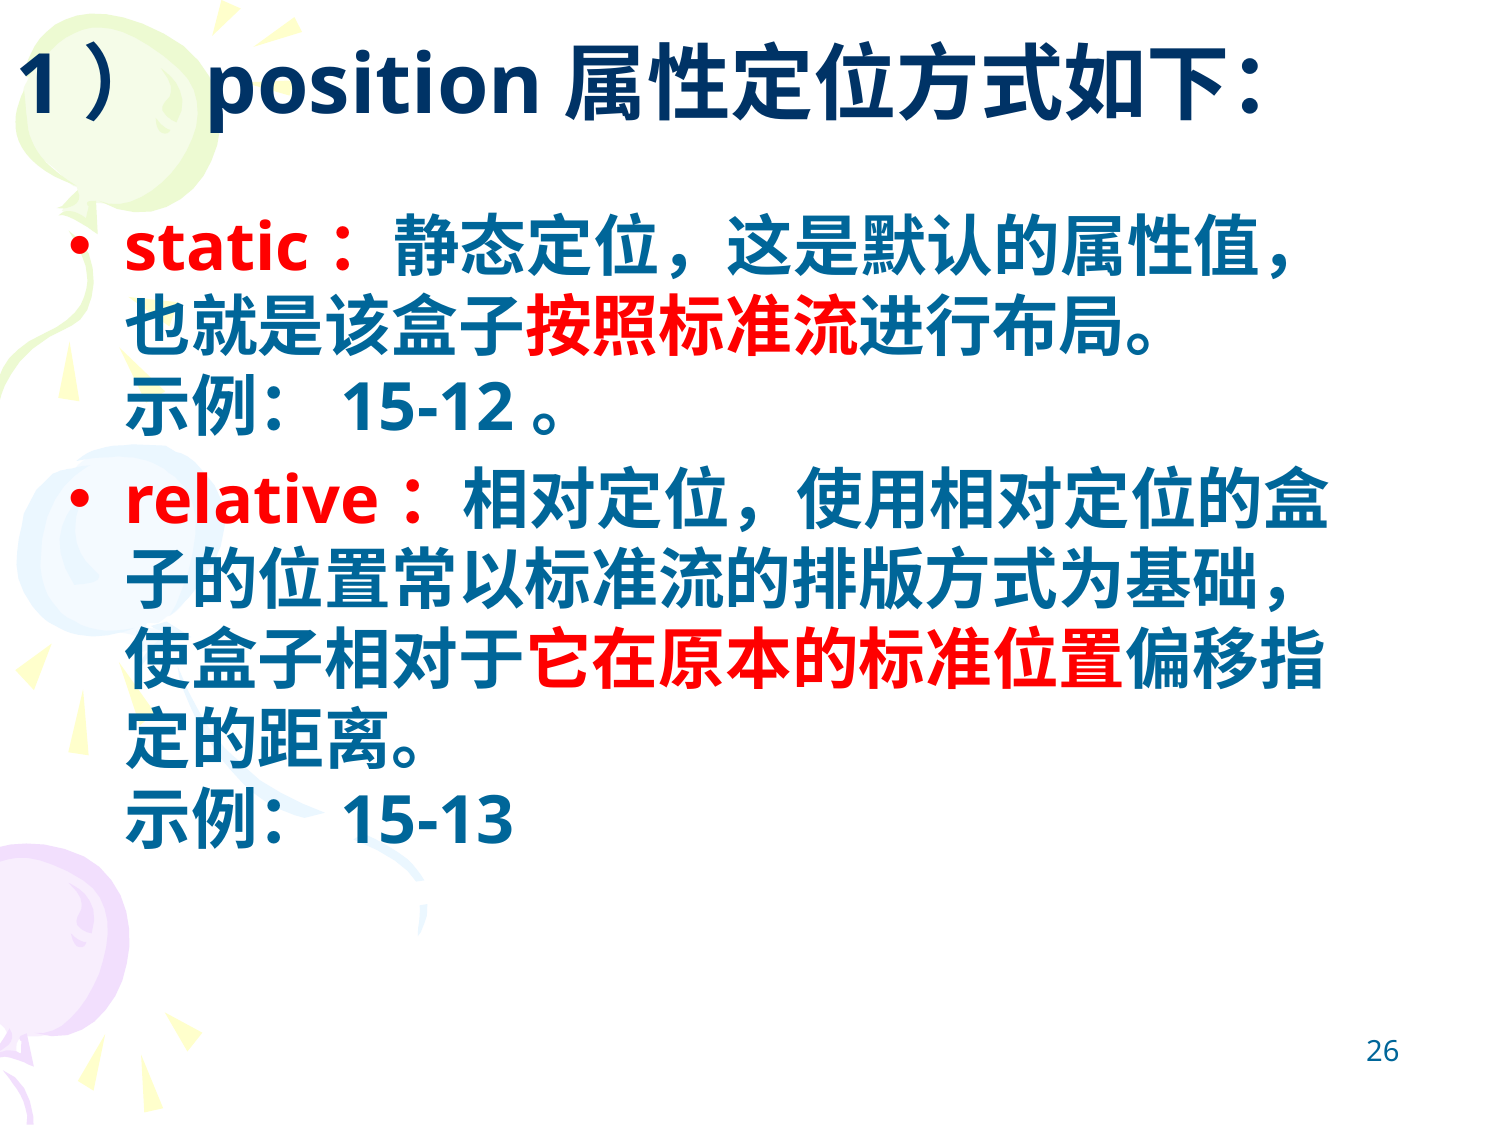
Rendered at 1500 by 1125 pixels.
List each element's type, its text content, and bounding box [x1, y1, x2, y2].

list static：静态定位，这是默认的属性值，也就是该盒子按照标准流进行布局。 示例：15-12。 relative：相对定位，使用相对定位的盒子的位置常以标准流的排版方式为基础，使盒子相对于它在原本的标准位置偏移指定的距离。 示例：15-13 [52, 196, 1404, 928]
text_box [1102, 1024, 1415, 1100]
title 1） position属性定位方式如下： [0, 0, 1500, 173]
